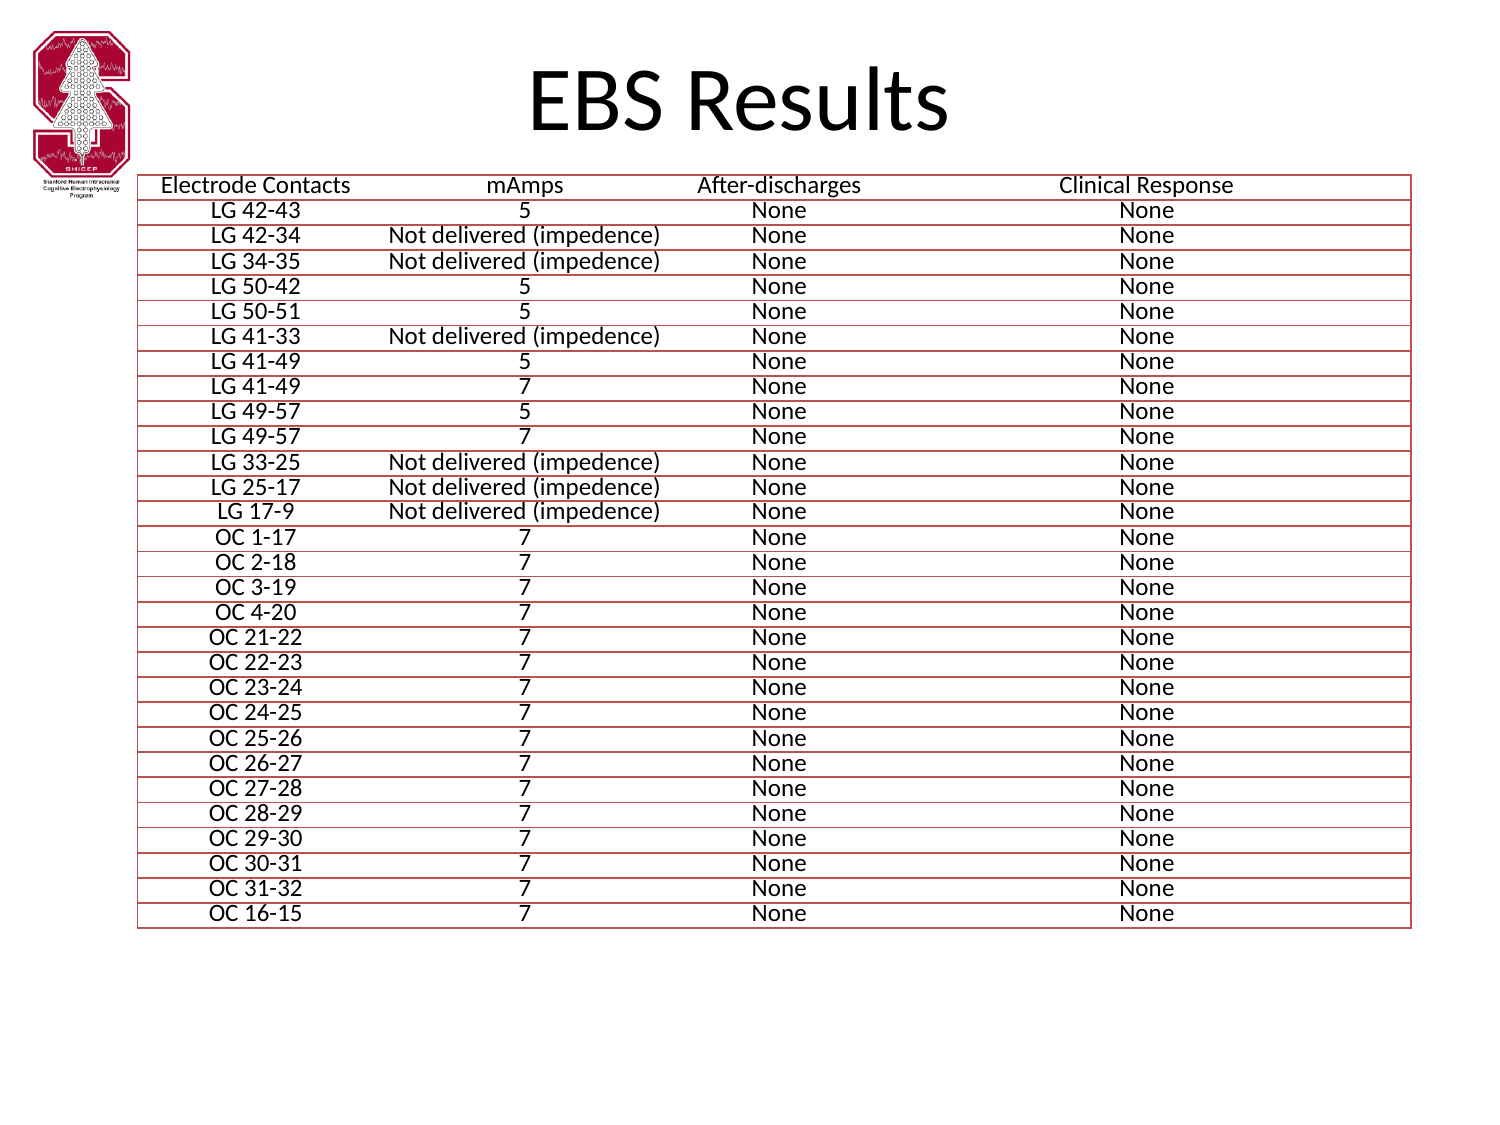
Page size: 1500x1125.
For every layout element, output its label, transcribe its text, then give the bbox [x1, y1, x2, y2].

table_cell LG 42-43 [138, 201, 374, 224]
table_cell LG 41-49 [138, 352, 374, 375]
table_cell None [676, 628, 883, 651]
table_cell 7 [374, 552, 676, 576]
table_cell None [883, 452, 1410, 475]
table_cell None [676, 653, 883, 676]
table_cell None [883, 803, 1410, 827]
table_cell LG 25-17 [138, 477, 374, 500]
table_cell None [676, 377, 883, 400]
table_cell None [883, 778, 1410, 802]
table_cell None [676, 502, 883, 525]
table_cell OC 26-27 [138, 753, 374, 776]
table_header mAmps [374, 188, 676, 199]
table_header After-discharges [676, 188, 883, 199]
table_cell None [883, 251, 1410, 274]
table_cell None [676, 352, 883, 375]
table_cell 7 [374, 653, 676, 676]
table_cell None [676, 477, 883, 500]
table_cell None [676, 803, 883, 827]
table_header Electrode Contacts [141, 188, 374, 199]
table_cell LG 41-33 [138, 326, 374, 350]
table_cell None [883, 753, 1410, 776]
table_cell 7 [374, 854, 676, 877]
table_cell None [883, 904, 1410, 927]
table_cell None [883, 502, 1410, 525]
table_cell None [676, 904, 883, 927]
table_cell None [676, 402, 883, 425]
table_cell LG 50-51 [138, 301, 374, 325]
table_cell None [883, 527, 1410, 551]
table_cell None [676, 226, 883, 249]
table_cell None [676, 678, 883, 701]
table_cell 7 [374, 377, 676, 400]
table_cell None [676, 452, 883, 475]
table_cell 7 [374, 753, 676, 776]
table_cell 5 [374, 301, 676, 325]
table_cell OC 29-30 [138, 828, 374, 852]
table_cell None [883, 552, 1410, 576]
table_cell None [883, 828, 1410, 852]
table_cell None [676, 577, 883, 601]
table_cell LG 33-25 [138, 452, 374, 475]
table_cell None [676, 427, 883, 450]
table_cell None [883, 577, 1410, 601]
table_cell OC 24-25 [138, 703, 374, 726]
table_cell None [676, 276, 883, 300]
table_cell OC 22-23 [138, 653, 374, 676]
table_header Clinical Response [883, 188, 1410, 199]
table_cell None [883, 201, 1410, 224]
table_cell 7 [374, 527, 676, 551]
table_cell None [676, 728, 883, 751]
table_cell 7 [374, 703, 676, 726]
table_cell None [883, 352, 1410, 375]
table_cell None [883, 628, 1410, 651]
table_cell OC 16-15 [138, 904, 374, 927]
table_cell OC 28-29 [138, 803, 374, 827]
table_cell Not delivered (impedence) [374, 251, 676, 274]
table_cell 5 [374, 201, 676, 224]
table_cell None [676, 703, 883, 726]
table_cell OC 21-22 [138, 628, 374, 651]
table_cell None [676, 527, 883, 551]
table_cell Not delivered (impedence) [374, 226, 676, 249]
table_cell None [883, 427, 1410, 450]
table_cell 7 [374, 577, 676, 601]
table_cell 7 [374, 879, 676, 902]
table_cell LG 17-9 [138, 502, 374, 525]
table_cell Not delivered (impedence) [374, 326, 676, 350]
table_cell OC 31-32 [138, 879, 374, 902]
table_cell OC 2-18 [138, 552, 374, 576]
table_cell OC 27-28 [138, 778, 374, 802]
table_cell None [676, 552, 883, 576]
table_cell Not delivered (impedence) [374, 477, 676, 500]
table_cell 7 [374, 427, 676, 450]
table_cell LG 34-35 [138, 251, 374, 274]
table_cell None [883, 879, 1410, 902]
table_cell OC 30-31 [138, 854, 374, 877]
table_cell 7 [374, 678, 676, 701]
table_cell None [676, 326, 883, 350]
table_cell None [676, 201, 883, 224]
table_cell None [883, 301, 1410, 325]
table_cell None [883, 854, 1410, 877]
table_cell None [676, 301, 883, 325]
table_cell 7 [374, 728, 676, 751]
table_cell LG 50-42 [138, 276, 374, 300]
table_cell None [676, 854, 883, 877]
table_cell OC 3-19 [138, 577, 374, 601]
table_cell None [676, 251, 883, 274]
table_cell OC 1-17 [138, 527, 374, 551]
table_cell LG 49-57 [138, 427, 374, 450]
table_cell None [883, 326, 1410, 350]
table_cell None [883, 703, 1410, 726]
table_cell 7 [374, 628, 676, 651]
table_cell None [883, 402, 1410, 425]
table_cell 7 [374, 778, 676, 802]
picture [24, 24, 138, 202]
table_cell 5 [374, 276, 676, 300]
table_cell 7 [374, 603, 676, 626]
table_cell 7 [374, 803, 676, 827]
table_cell None [676, 778, 883, 802]
table_cell None [883, 477, 1410, 500]
table_cell OC 25-26 [138, 728, 374, 751]
table_cell Not delivered (impedence) [374, 452, 676, 475]
table_cell LG 49-57 [138, 402, 374, 425]
table_cell 5 [374, 402, 676, 425]
table_cell LG 41-49 [138, 377, 374, 400]
table_cell None [676, 879, 883, 902]
title EBS Results [75, 0, 1425, 188]
table_cell None [676, 753, 883, 776]
table_cell None [883, 226, 1410, 249]
table_cell None [883, 377, 1410, 400]
table_cell None [676, 603, 883, 626]
table_cell None [883, 603, 1410, 626]
table_cell 5 [374, 352, 676, 375]
table_cell 7 [374, 904, 676, 927]
table_cell OC 23-24 [138, 678, 374, 701]
table_cell None [883, 728, 1410, 751]
table_cell None [883, 276, 1410, 300]
table_cell None [883, 653, 1410, 676]
table_cell 7 [374, 828, 676, 852]
table_cell None [676, 828, 883, 852]
table_cell Not delivered (impedence) [374, 502, 676, 525]
table_cell LG 42-34 [138, 226, 374, 249]
table_cell None [883, 678, 1410, 701]
table_cell OC 4-20 [138, 603, 374, 626]
